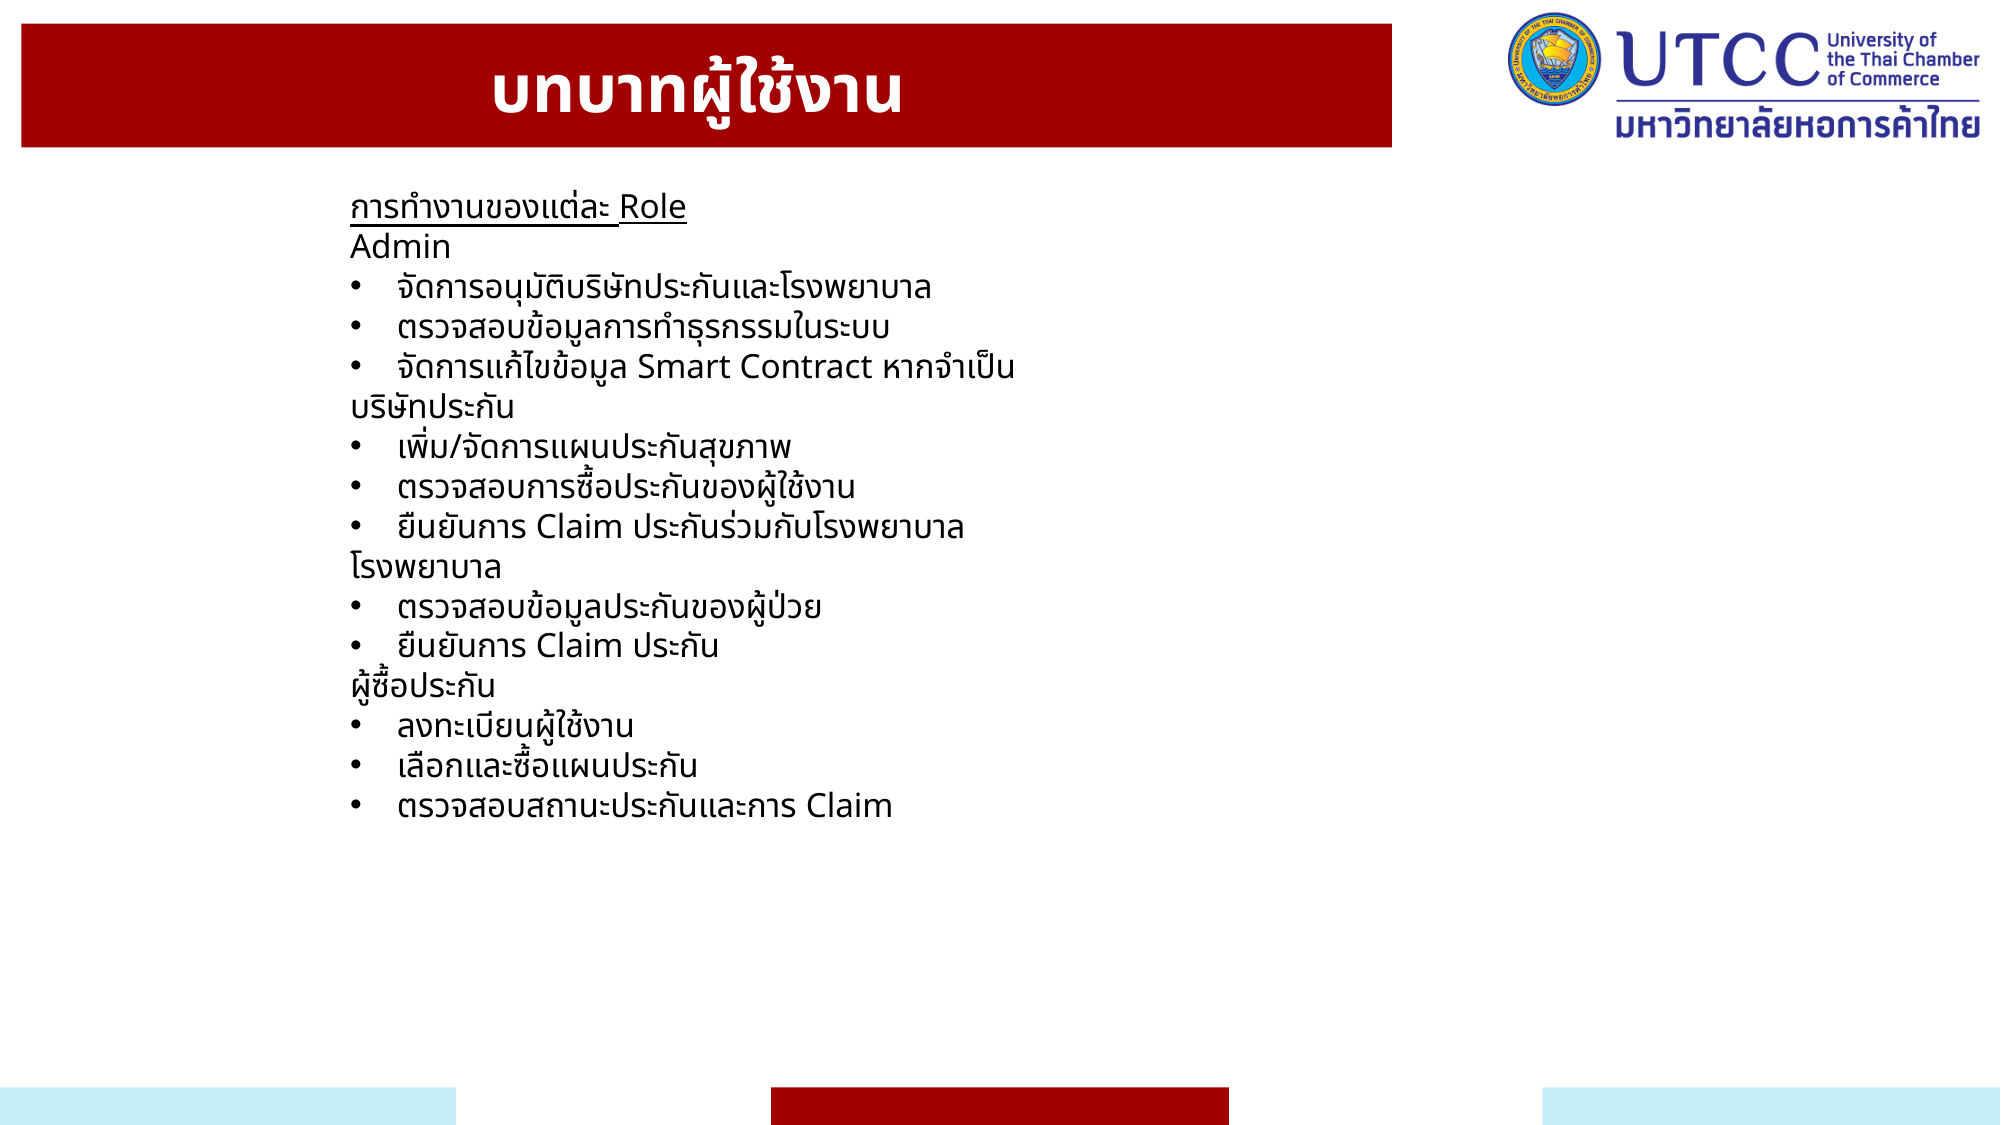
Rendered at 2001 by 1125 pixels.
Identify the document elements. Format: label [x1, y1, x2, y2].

text_box [0, 0, 2000, 1125]
